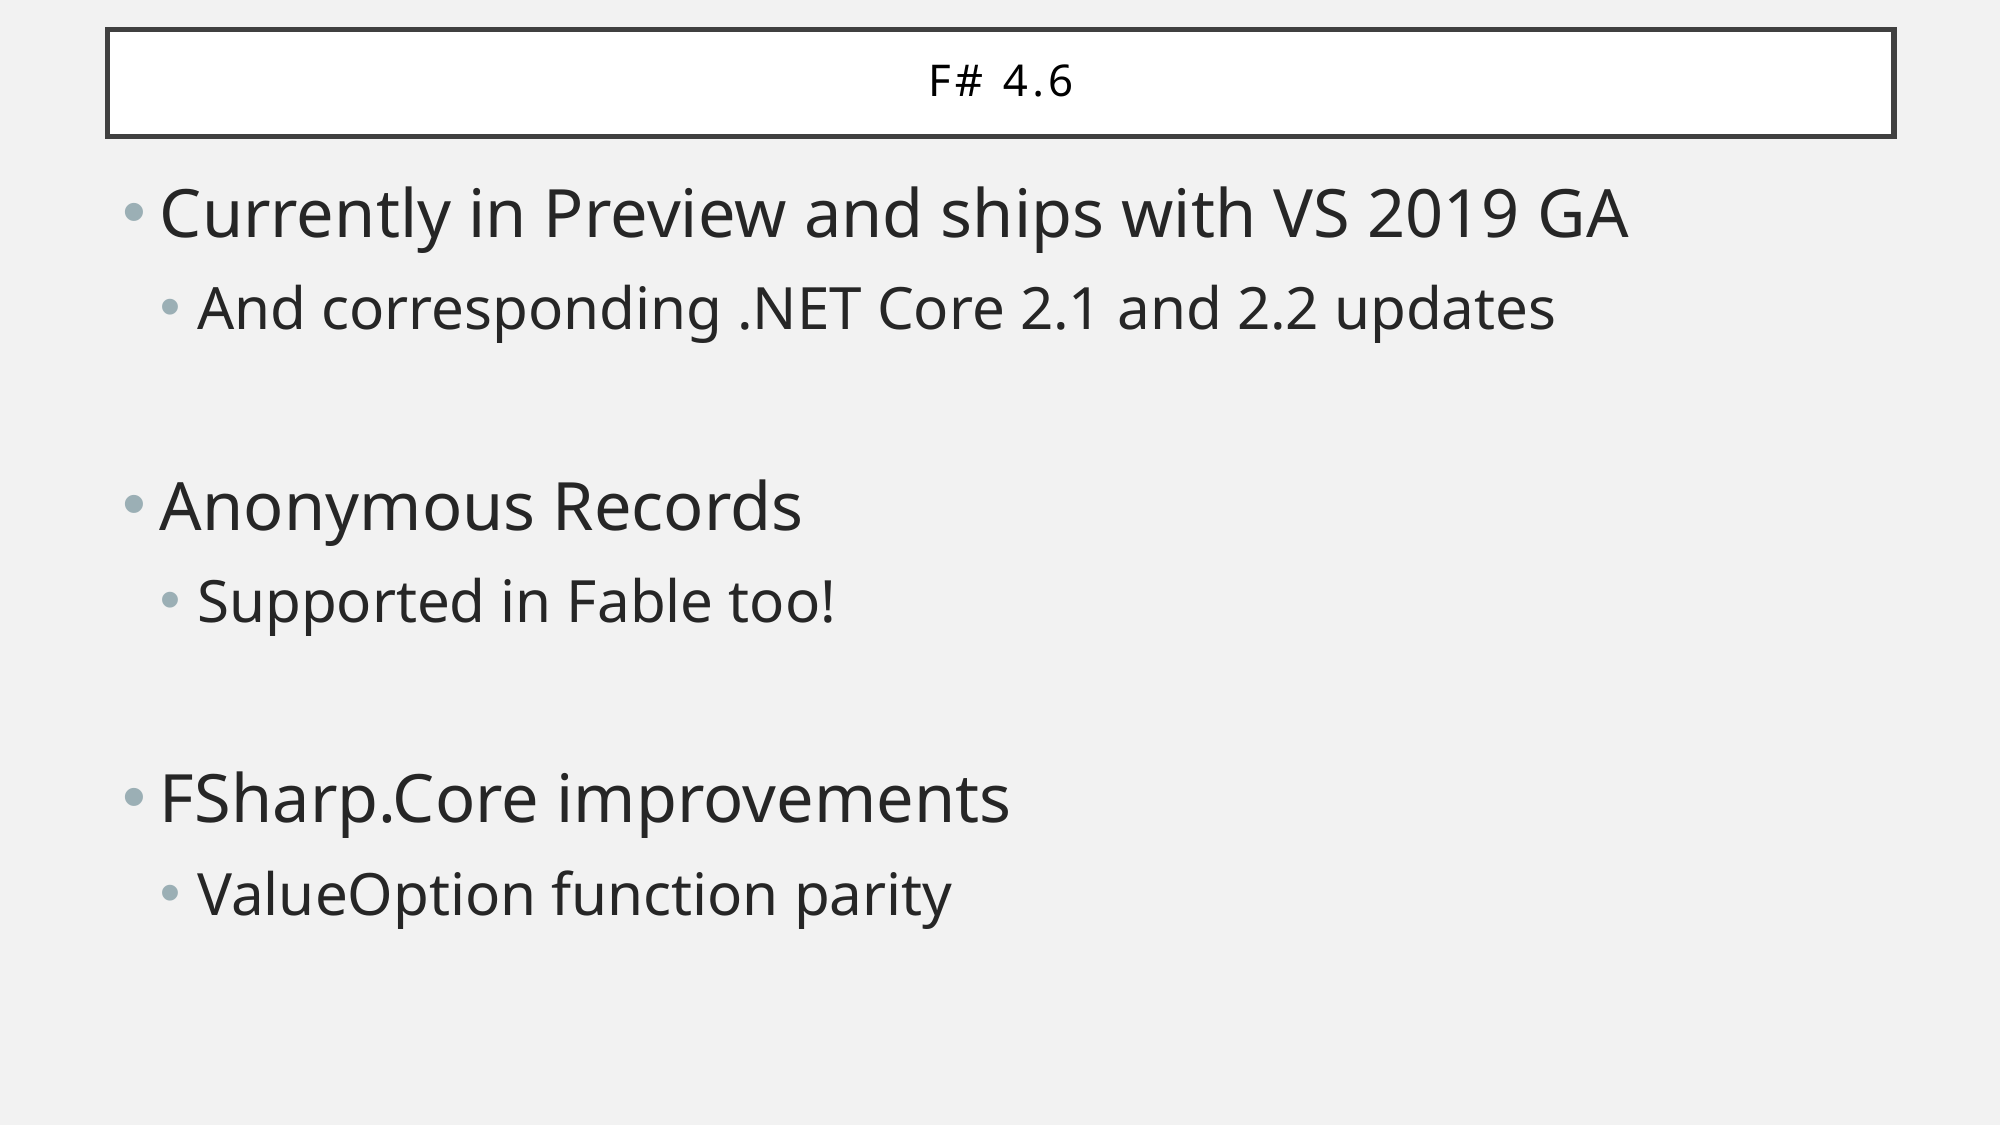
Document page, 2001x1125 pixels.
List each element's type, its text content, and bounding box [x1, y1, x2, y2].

list Currently in Preview and ships with VS 2019 GA And corresponding .NET Core 2.1 and 2.2 updates Anonymous Records Supported in Fable too! FSharp.Core improvements ValueOption function parity [107, 163, 1895, 1078]
title F# 4.6 [105, 27, 1897, 139]
